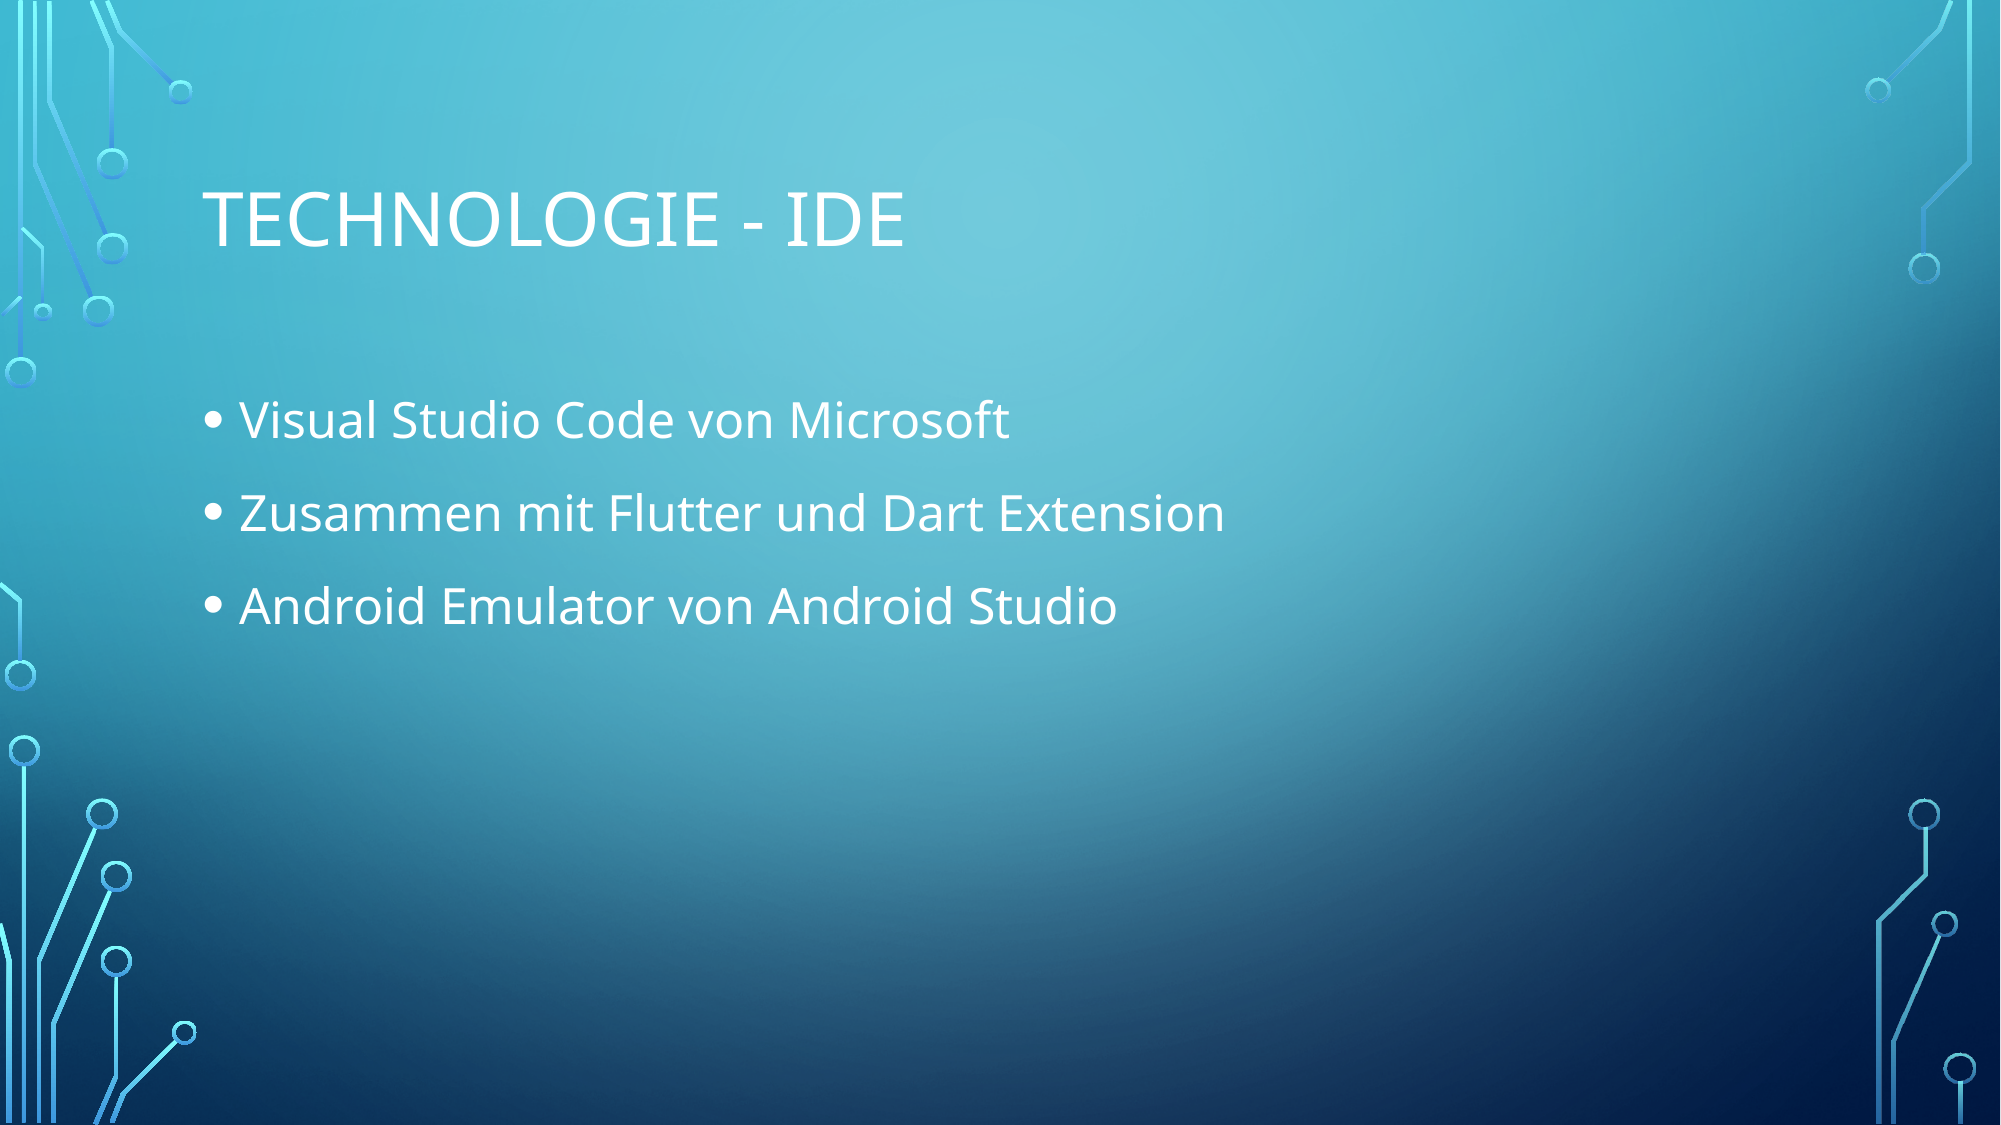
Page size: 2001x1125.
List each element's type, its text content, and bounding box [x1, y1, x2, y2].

list Visual Studio Code von Microsoft Zusammen mit Flutter und Dart Extension Android Emulator von Android Studio [187, 369, 1813, 950]
title Technologie - IDE [187, 101, 1813, 344]
